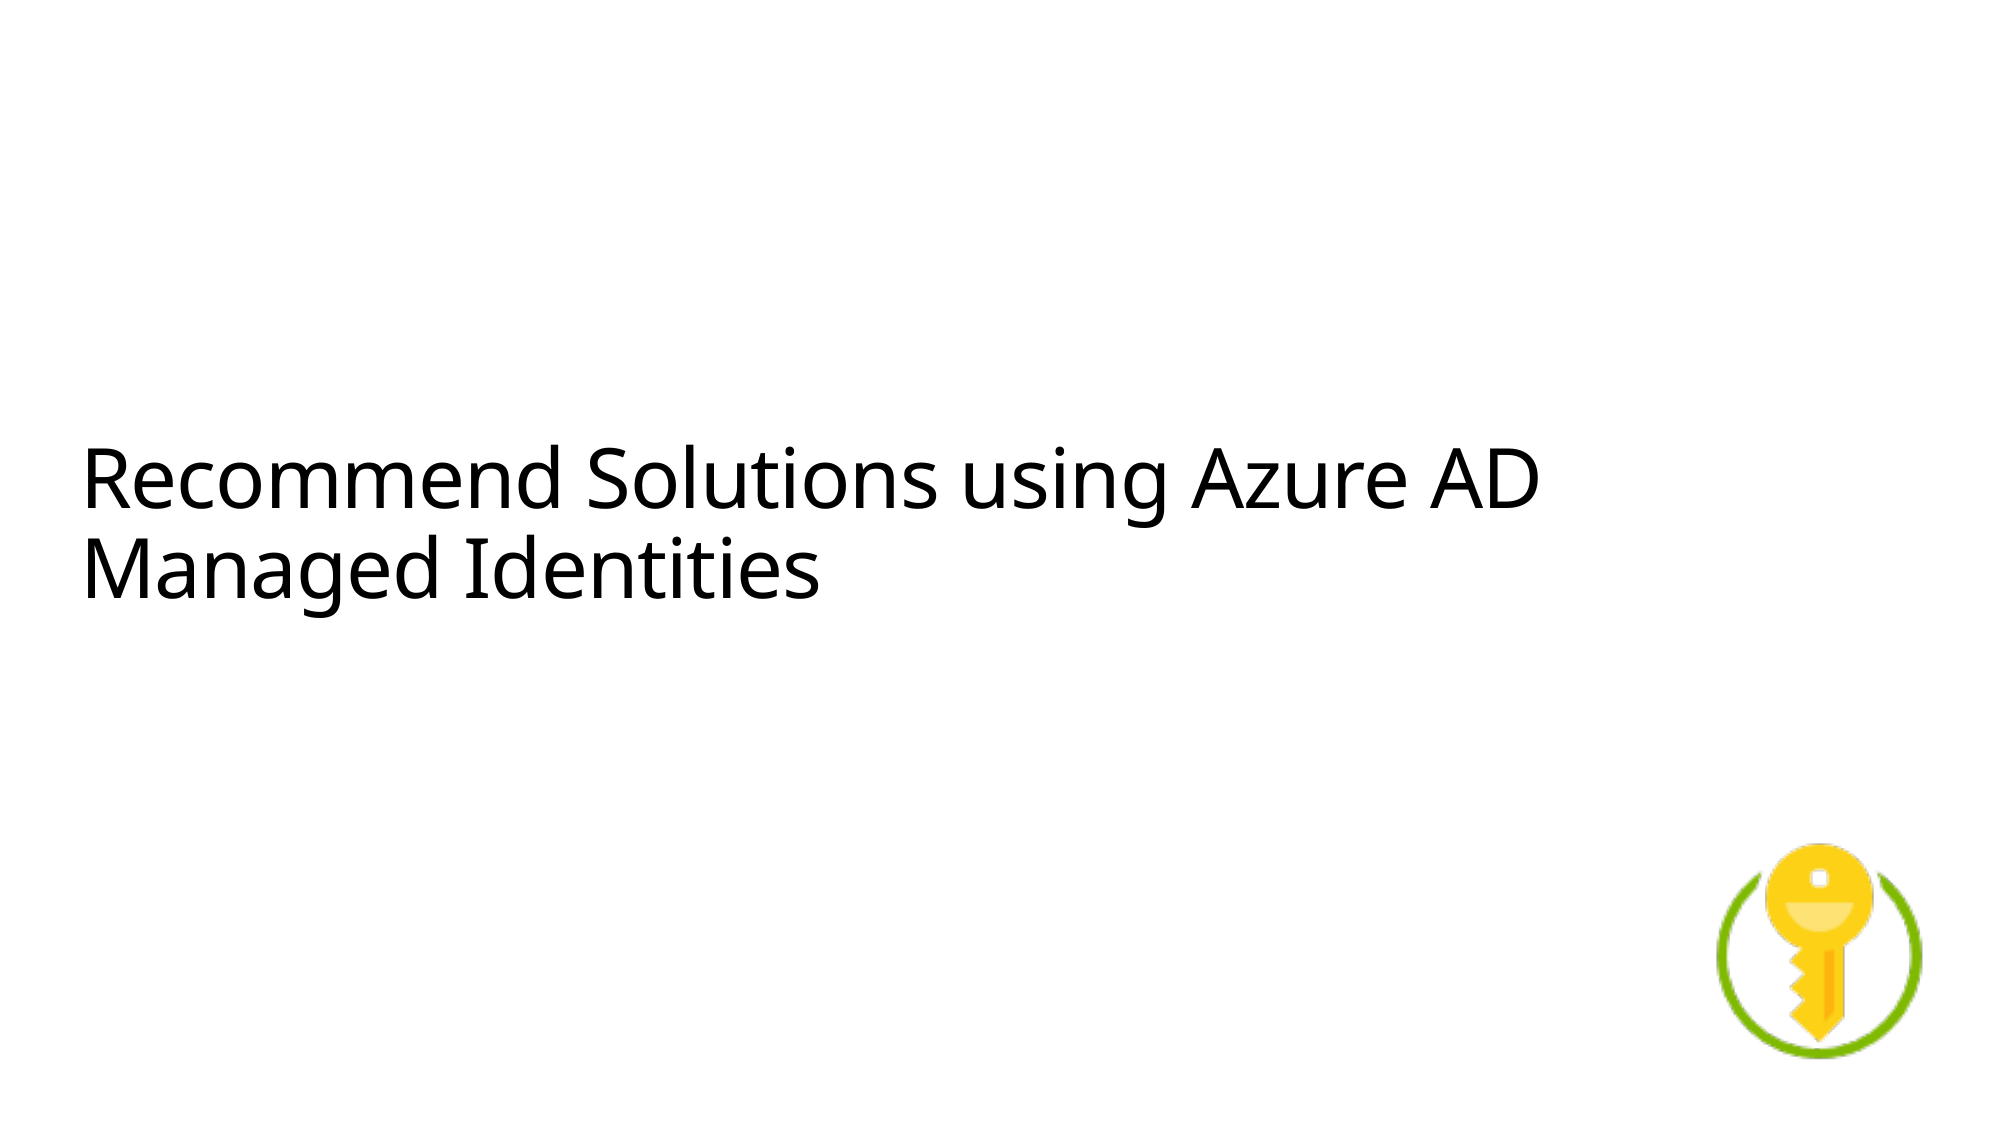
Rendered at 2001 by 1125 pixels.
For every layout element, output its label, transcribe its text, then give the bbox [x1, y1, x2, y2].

title Recommend Solutions using Azure AD Managed Identities [80, 234, 1676, 819]
picture [1708, 835, 1942, 1069]
